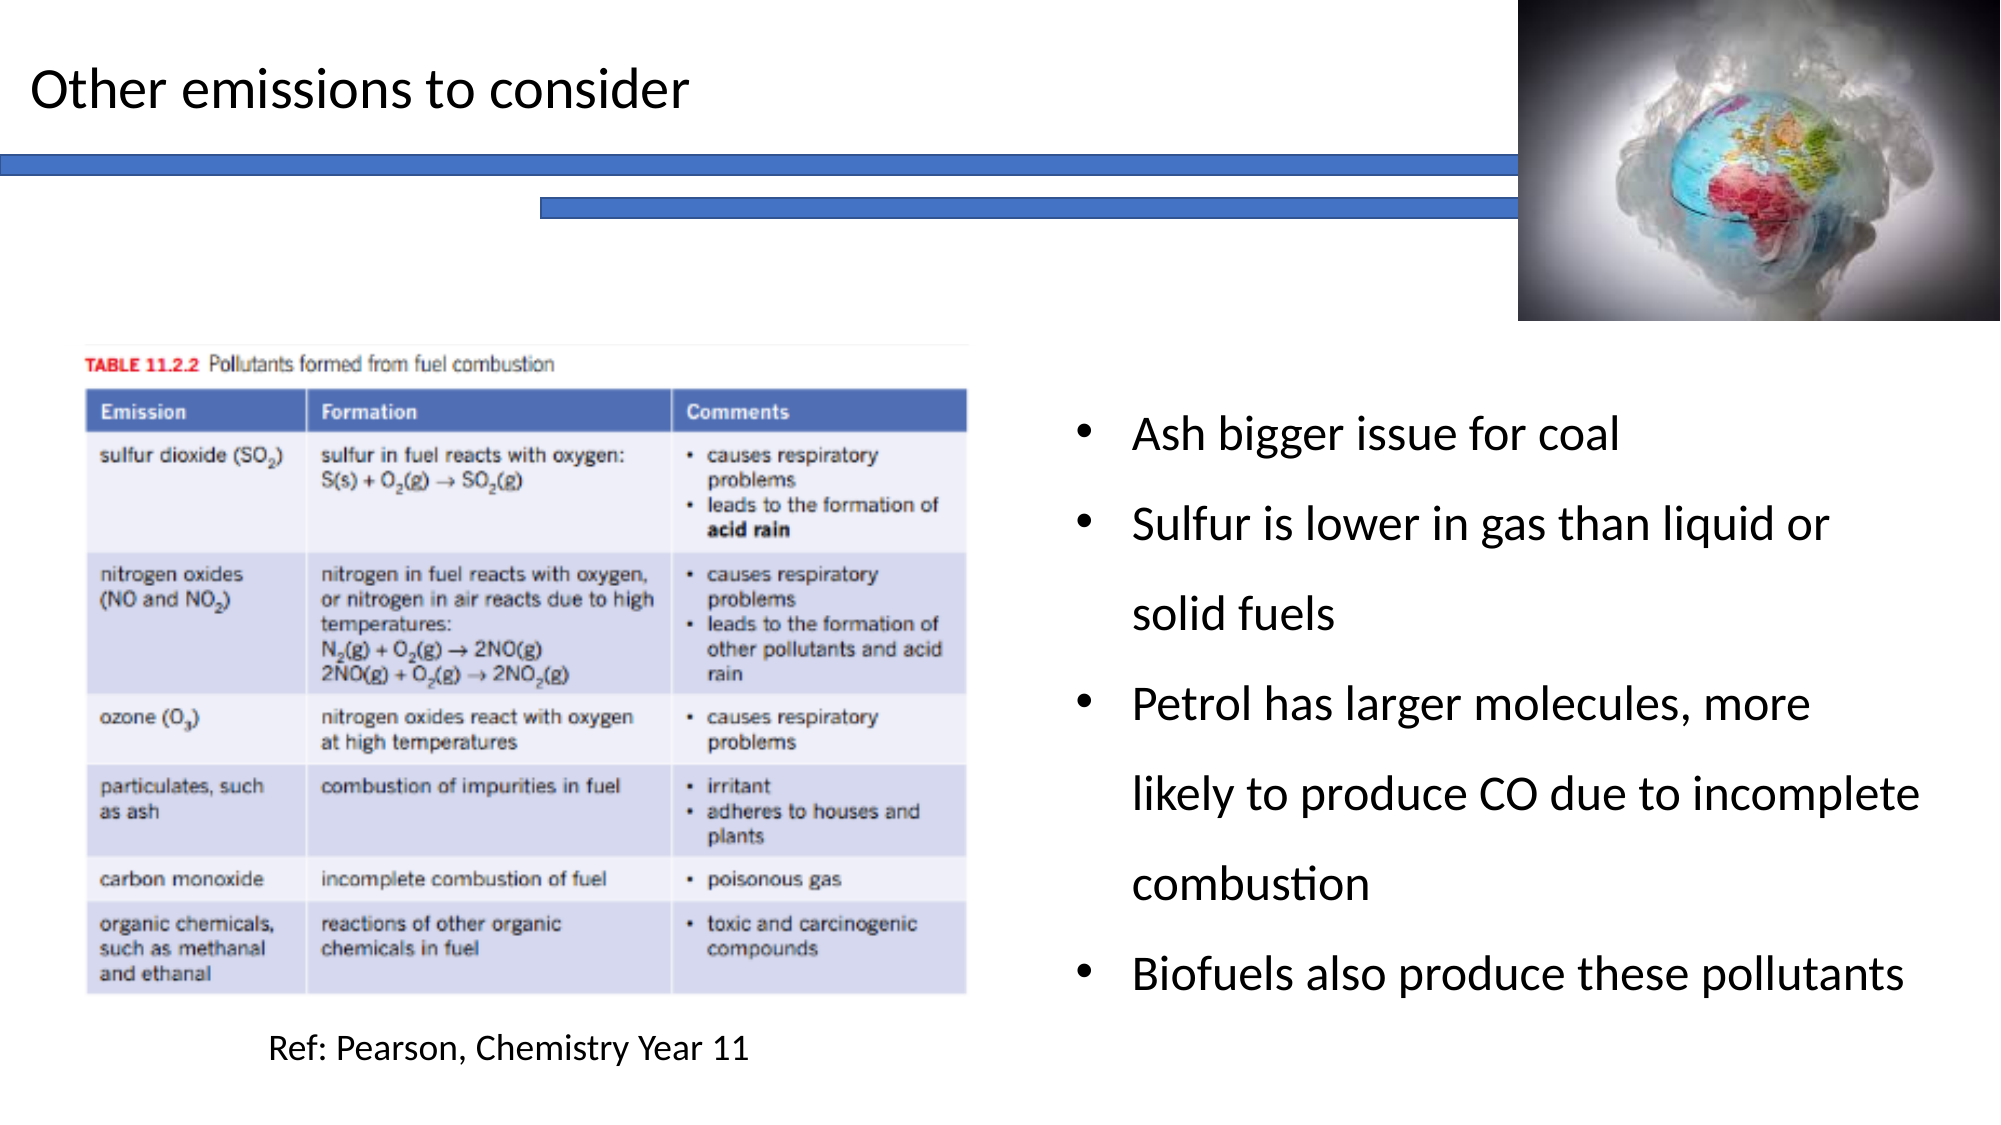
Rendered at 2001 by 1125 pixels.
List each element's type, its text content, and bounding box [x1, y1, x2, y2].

text_box Other emissions to consider [15, 42, 846, 128]
text_box [540, 197, 1518, 219]
text_box Ash bigger issue for coal Sulfur is lower in gas than liquid or solid fuels Petrol has larger molecules, more likely to produce CO due to incomplete combustion Biofuels also produce these pollutants [1060, 363, 1936, 1008]
text_box Ref: Pearson, Chemistry Year 11 [253, 1015, 871, 1076]
picture [64, 344, 978, 1005]
text_box [0, 154, 1518, 176]
picture [1518, 0, 2000, 321]
